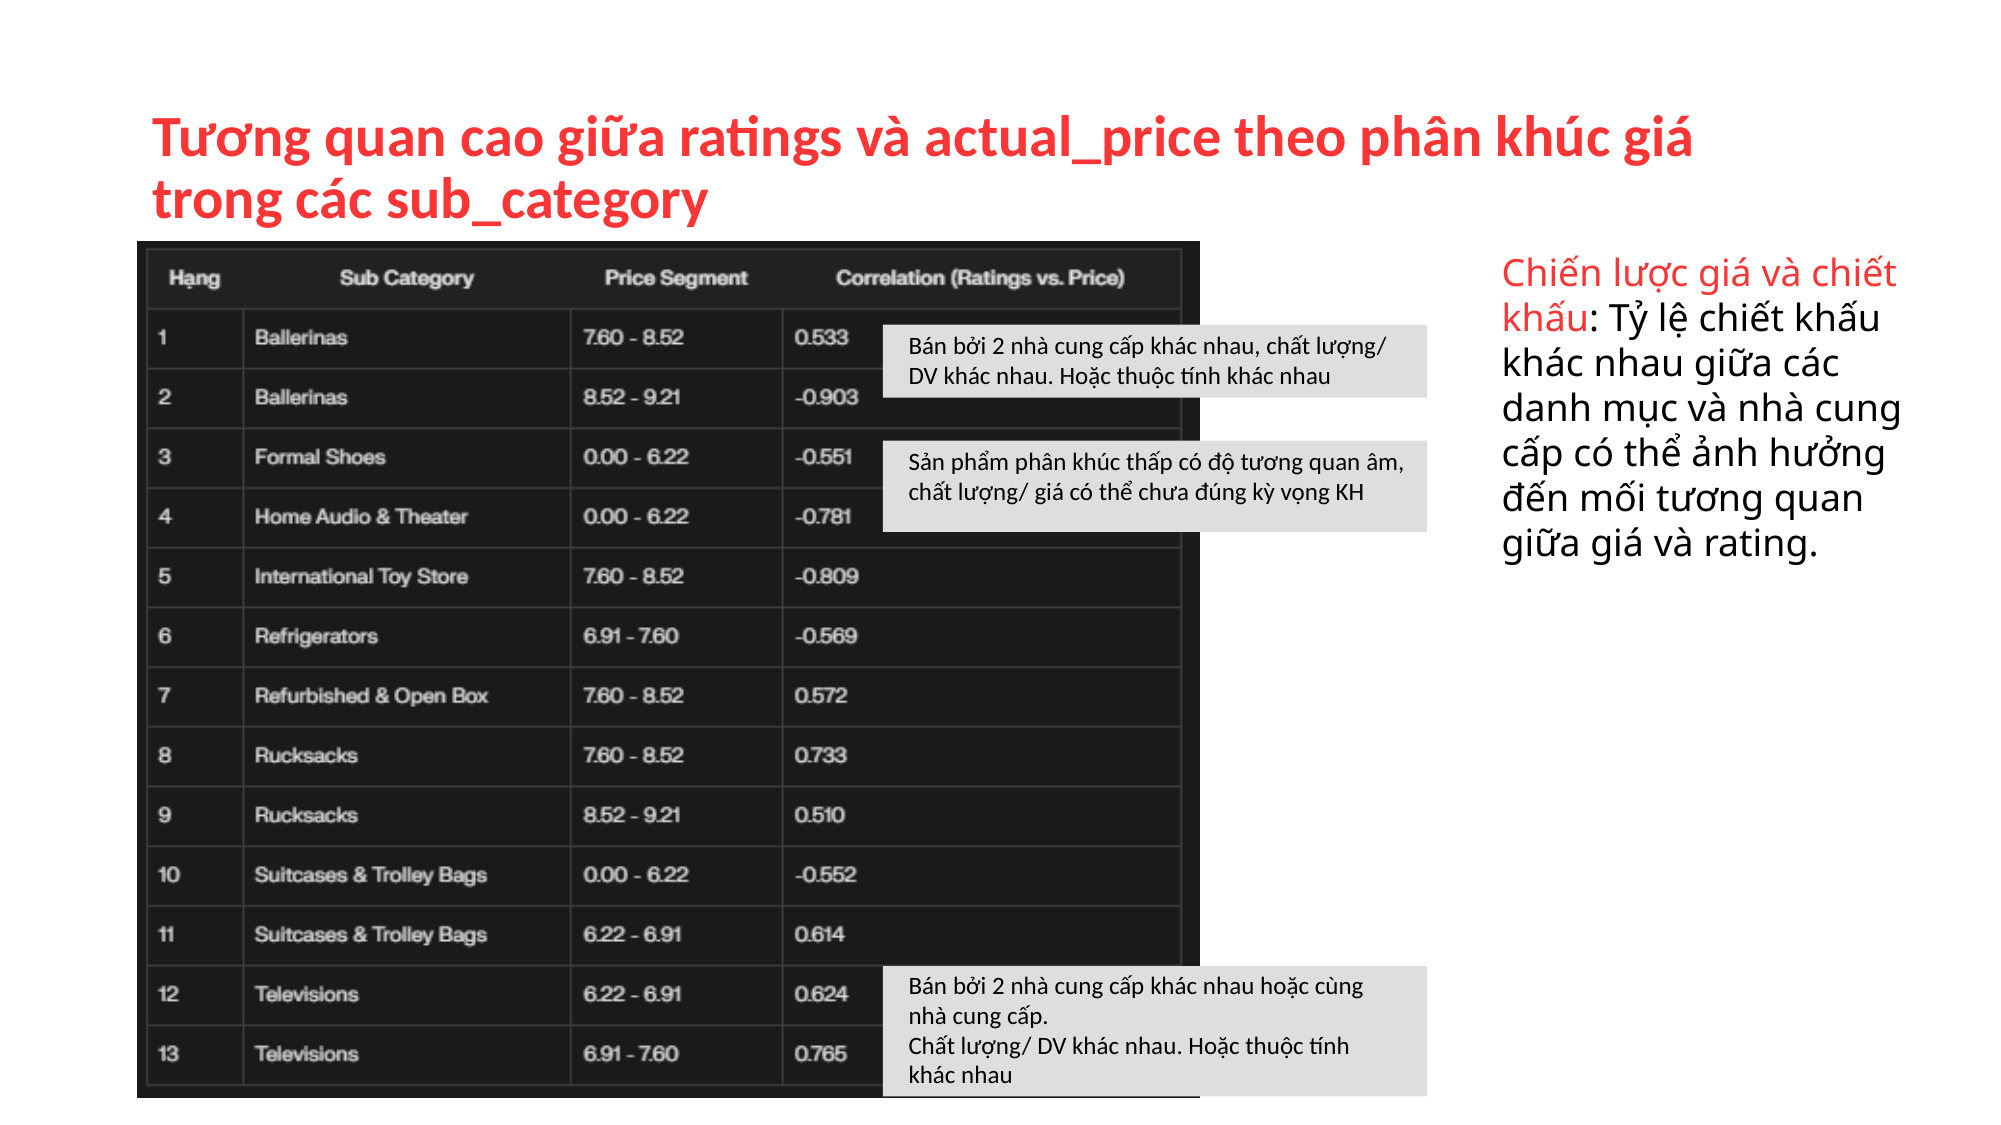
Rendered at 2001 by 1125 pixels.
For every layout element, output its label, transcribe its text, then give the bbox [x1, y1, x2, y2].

title Tương quan cao giữa ratings và actual_price theo phân khúc giá trong các sub_category [137, 59, 1758, 278]
picture [137, 241, 1200, 1098]
text_box Chiến lược giá và chiết khấu: Tỷ lệ chiết khấu khác nhau giữa các danh mục và nhà cung cấp có thể ảnh hưởng đến mối tương quan giữa giá và rating. [1486, 241, 1924, 617]
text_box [882, 322, 1427, 398]
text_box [882, 961, 1427, 1125]
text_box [882, 437, 1438, 533]
